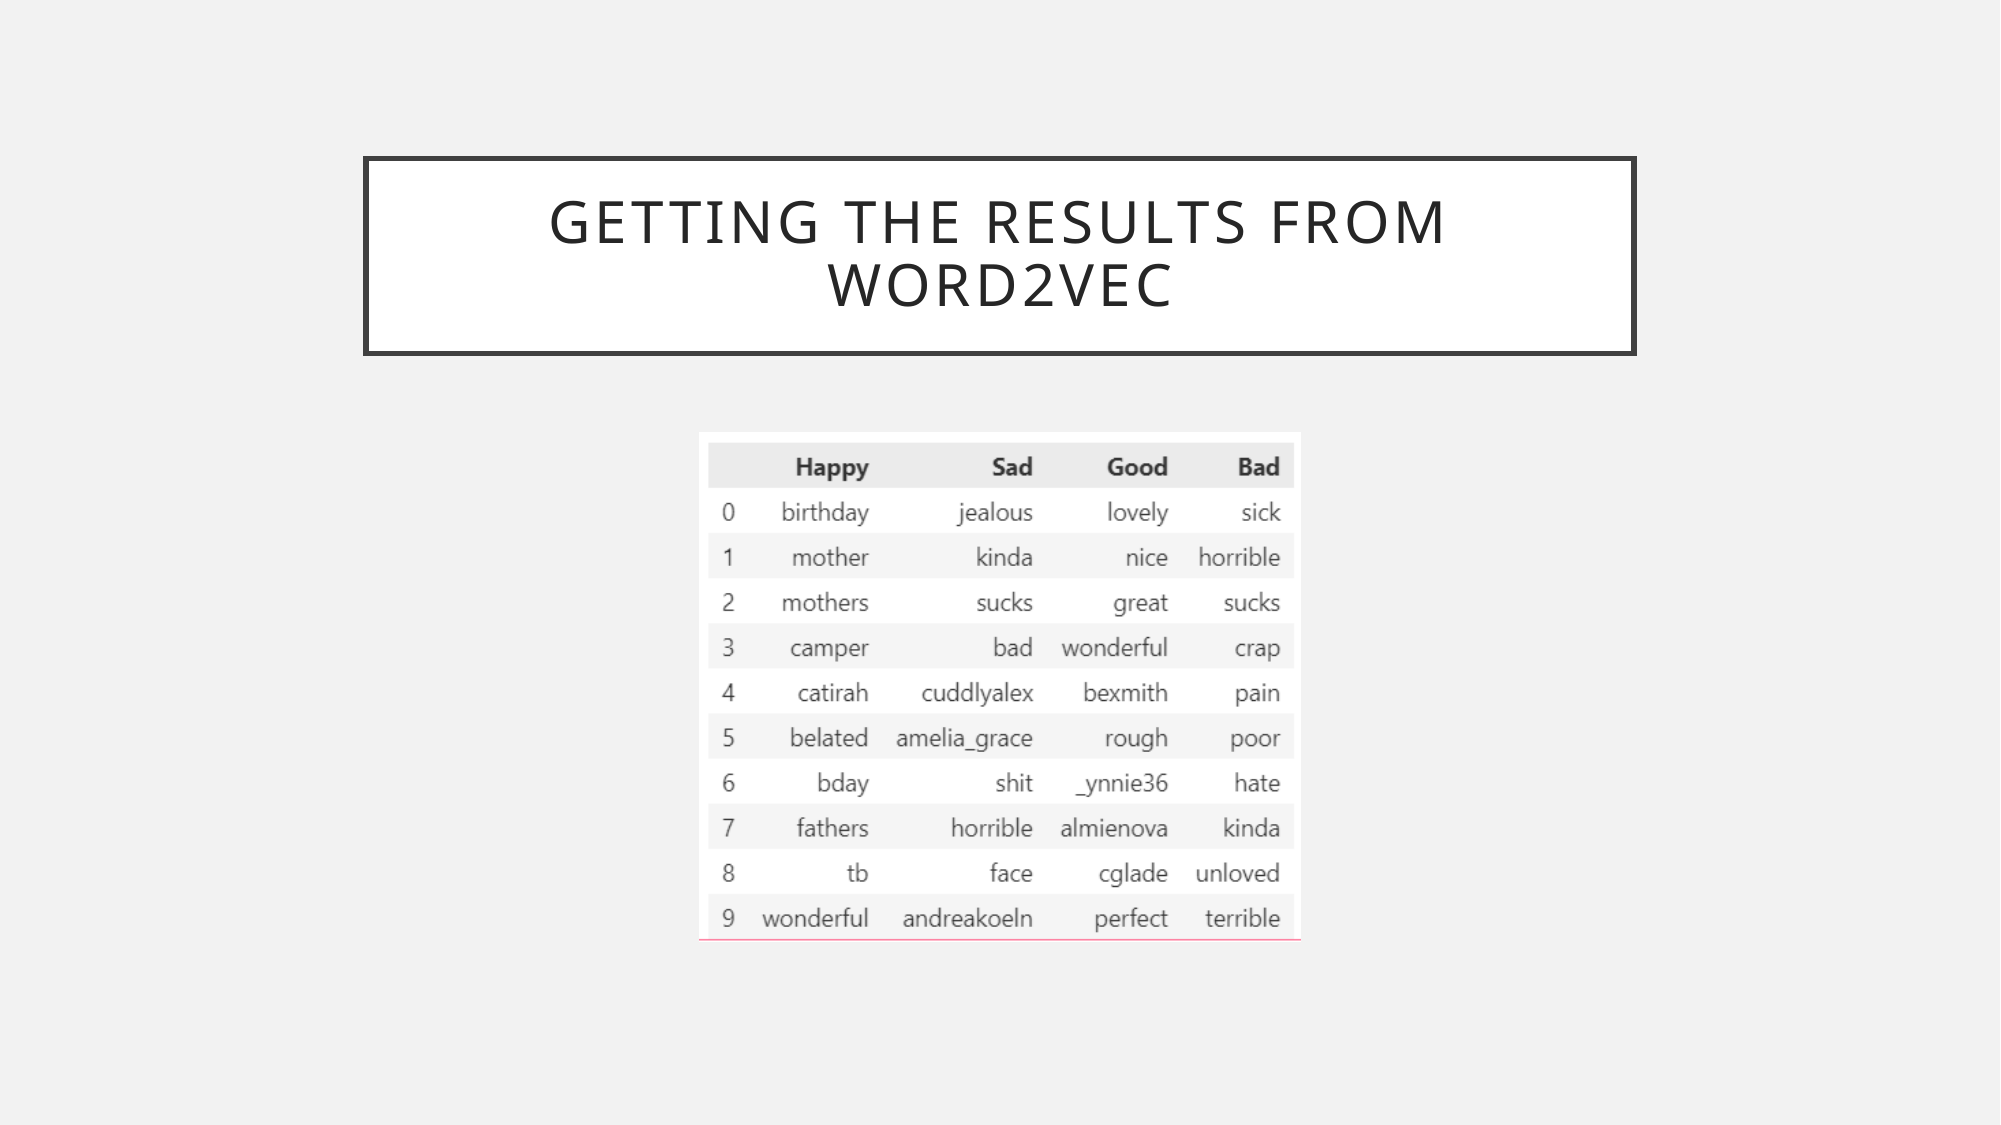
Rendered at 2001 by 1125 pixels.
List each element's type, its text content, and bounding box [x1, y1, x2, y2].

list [699, 432, 1301, 942]
title Getting the results from word2vec [363, 156, 1637, 356]
